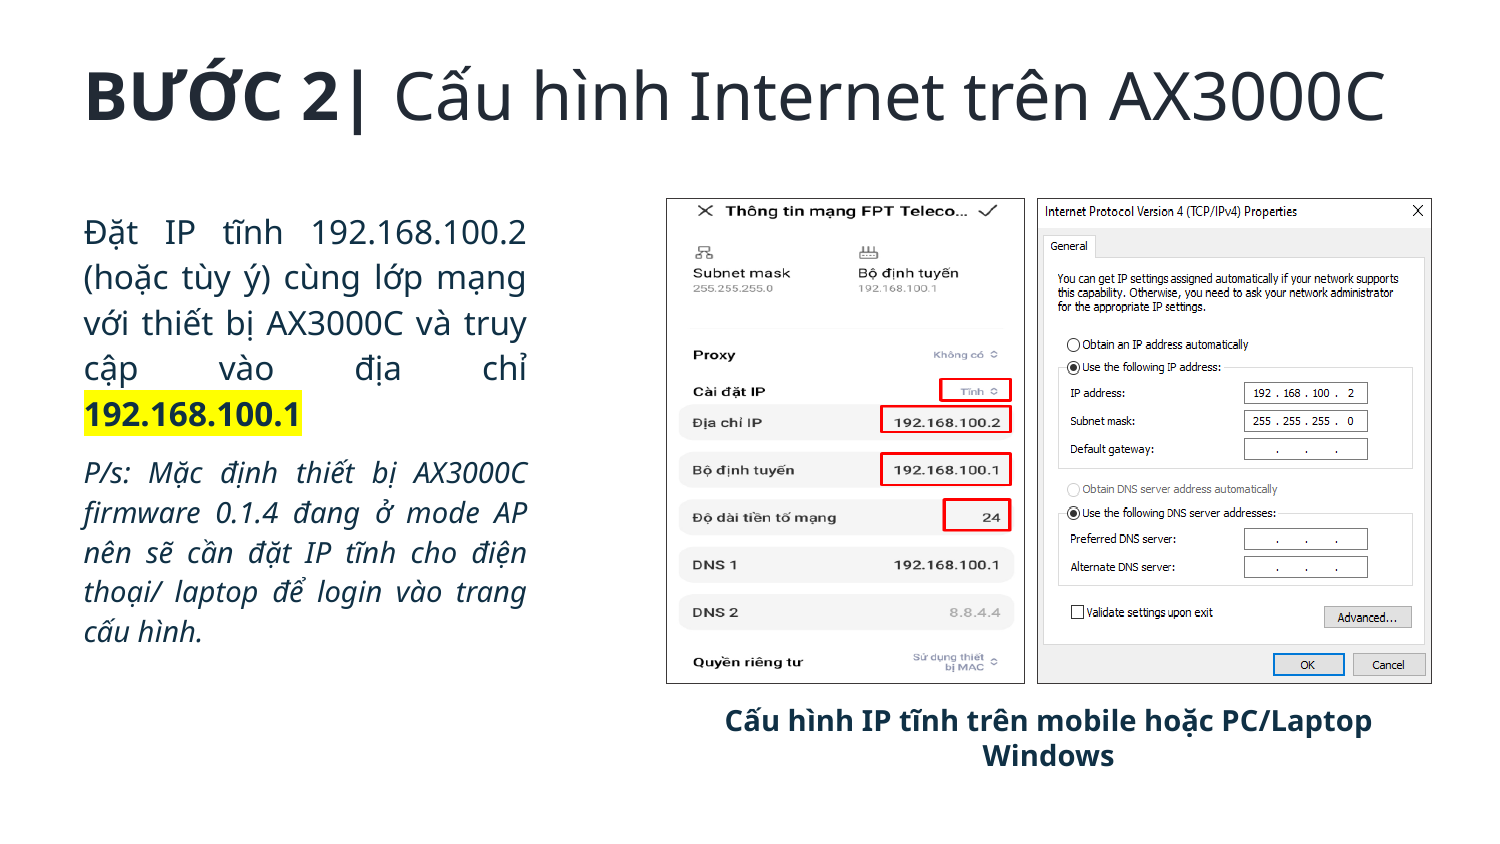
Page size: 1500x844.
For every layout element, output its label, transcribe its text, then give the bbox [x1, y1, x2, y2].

picture [666, 197, 1025, 684]
text_box Đặt IP tĩnh 192.168.100.2 (hoặc tùy ý) cùng lớp mạng với thiết bị AX3000C và truy cập vào địa chỉ 192.168.100.1 [68, 197, 543, 441]
text_box BƯỚC 2| Cấu hình Internet trên AX3000C [68, 46, 1432, 142]
picture [1037, 197, 1432, 684]
text_box Cấu hình IP tĩnh trên mobile hoặc PC/Laptop Windows [666, 694, 1432, 780]
text_box P/s: Mặc định thiết bị AX3000C firmware 0.1.4 đang ở mode AP nên sẽ cần đặt IP tĩnh cho điện thoại/ laptop để login vào trang cấu hình. [68, 442, 543, 656]
